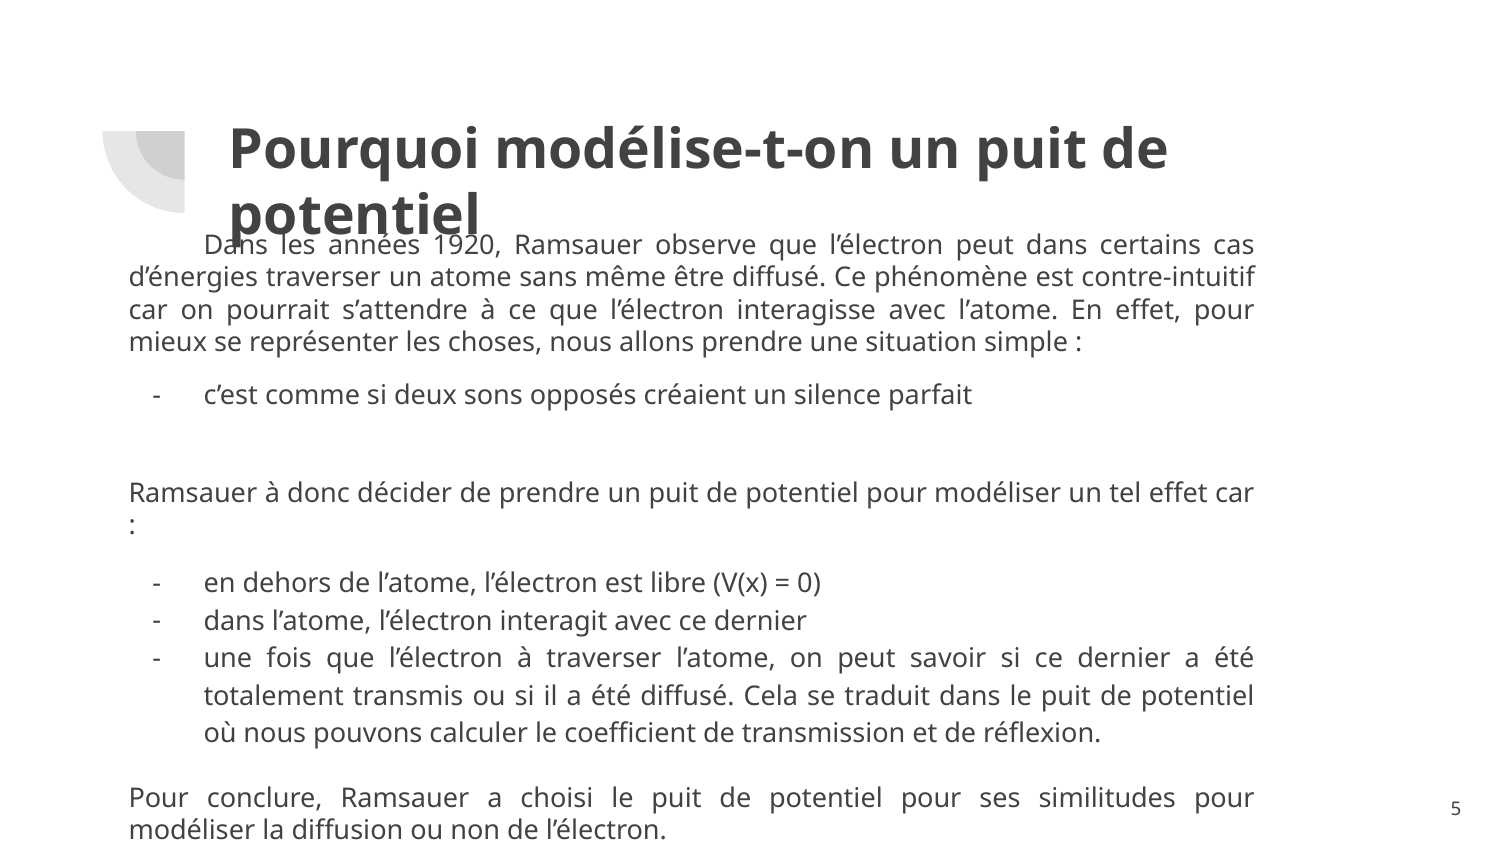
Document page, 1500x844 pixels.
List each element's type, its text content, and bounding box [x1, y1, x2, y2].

title Pourquoi modélise-t-on un puit de potentiel [213, 98, 1368, 263]
slide_number ‹#› [1386, 777, 1477, 842]
text_box Dans les années 1920, Ramsauer observe que l’électron peut dans certains cas d’énergies traverser un atome sans même être diffusé. Ce phénomène est contre-intuitif car on pourrait s’attendre à ce que l’électron interagisse avec l’atome. En effet, pour mieux se représenter les choses, nous allons prendre une situation simple : c’est comme si deux sons opposés créaient un silence parfait Ramsauer à donc décider de prendre un puit de potentiel pour modéliser un tel effet car : en dehors de l’atome, l’électron est libre (V(x) = 0) dans l’atome, l’électron interagit avec ce dernier une fois que l’électron à traverser l’atome, on peut savoir si ce dernier a été totalement transmis ou si il a été diffusé. Cela se traduit dans le puit de potentiel où nous pouvons calculer le coefficient de transmission et de réflexion. Pour conclure, Ramsauer a choisi le puit de potentiel pour ses similitudes pour modéliser la diffusion ou non de l’électron. [113, 212, 1270, 824]
